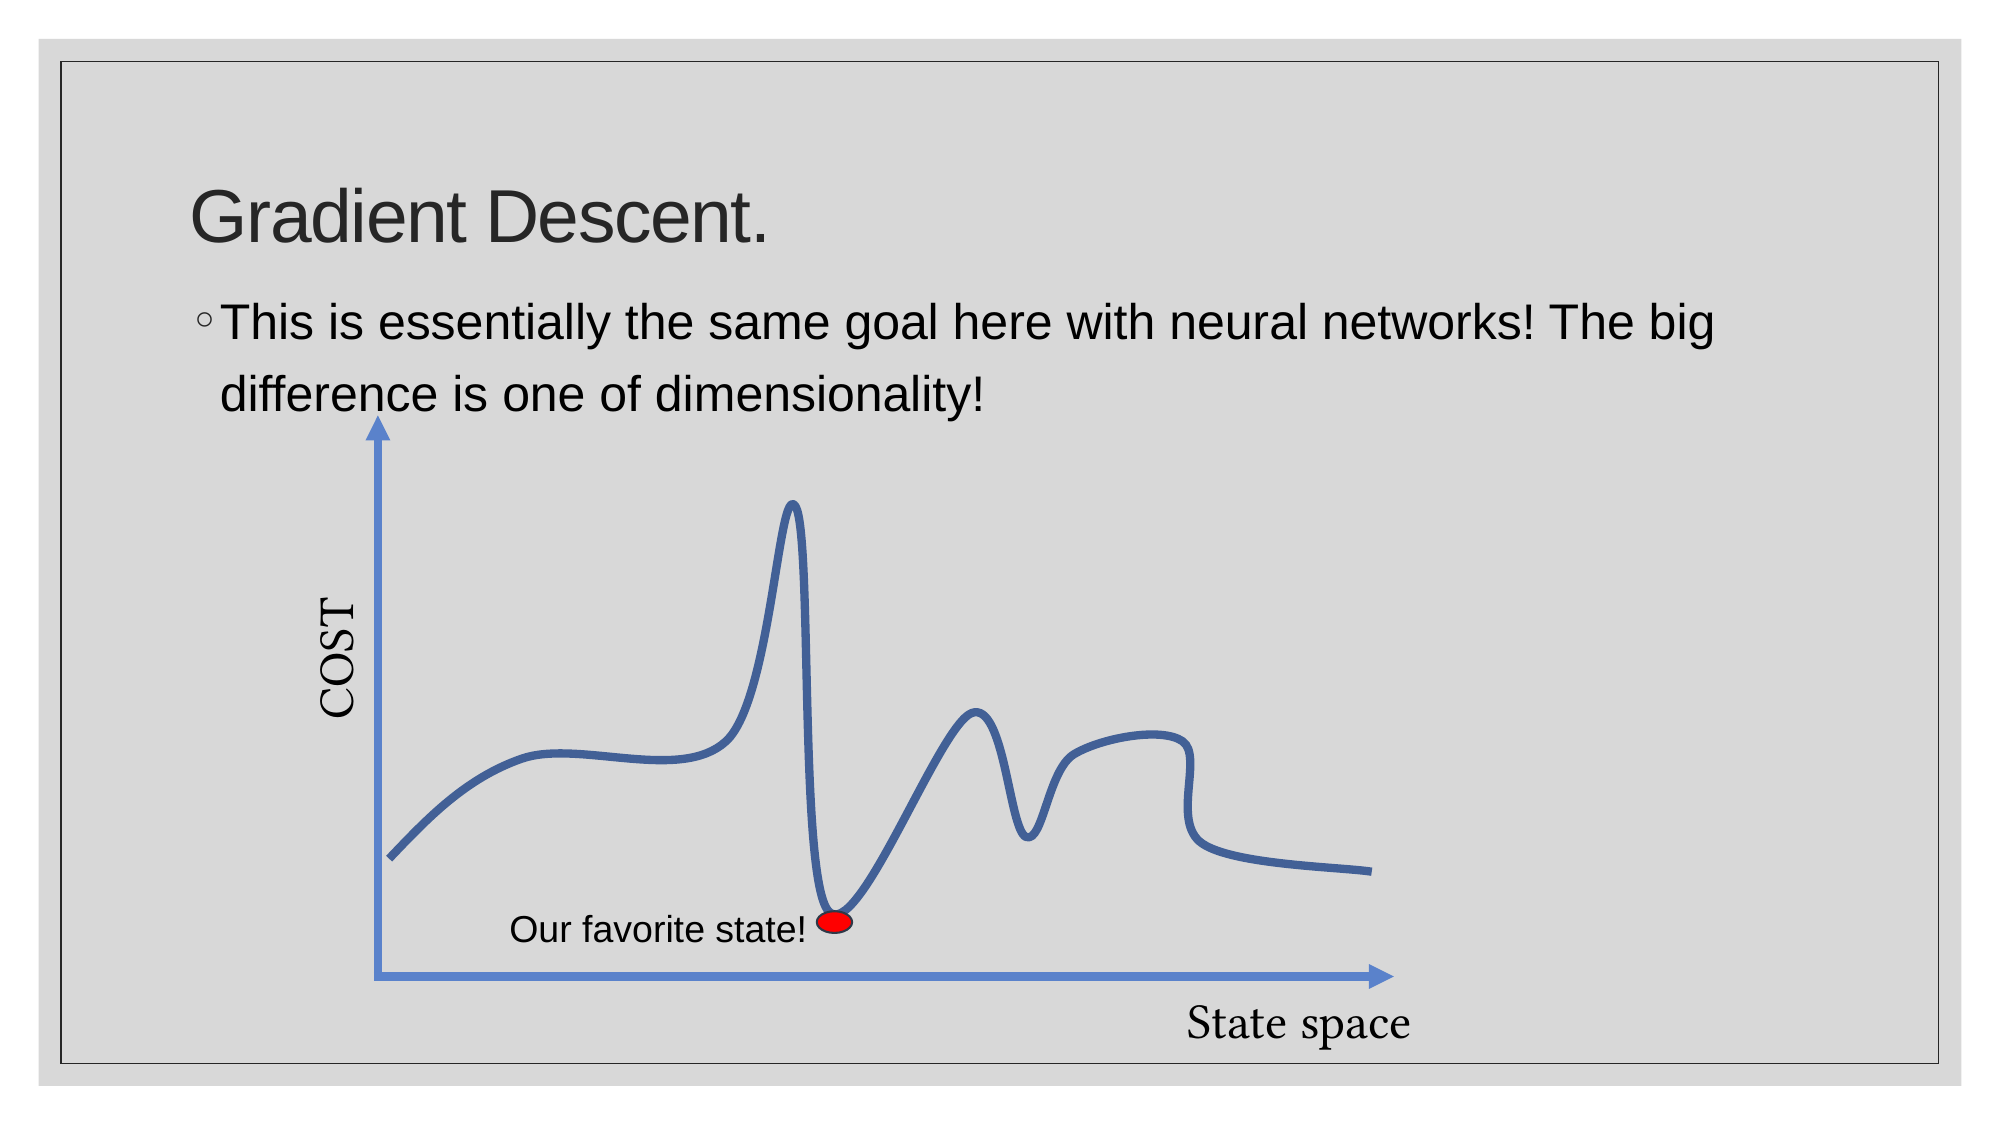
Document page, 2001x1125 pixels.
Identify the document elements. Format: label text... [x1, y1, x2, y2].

text_box [388, 503, 1372, 912]
title Gradient Descent. [174, 105, 1825, 270]
text_box [815, 910, 854, 934]
text_box State space [1172, 981, 1428, 1057]
list This is essentially the same goal here with neural networks! The big difference is one of dimensionality! [174, 270, 1825, 345]
text_box [174, 345, 1825, 977]
text_box COST [296, 583, 372, 734]
text_box Our favorite state! [494, 897, 831, 958]
